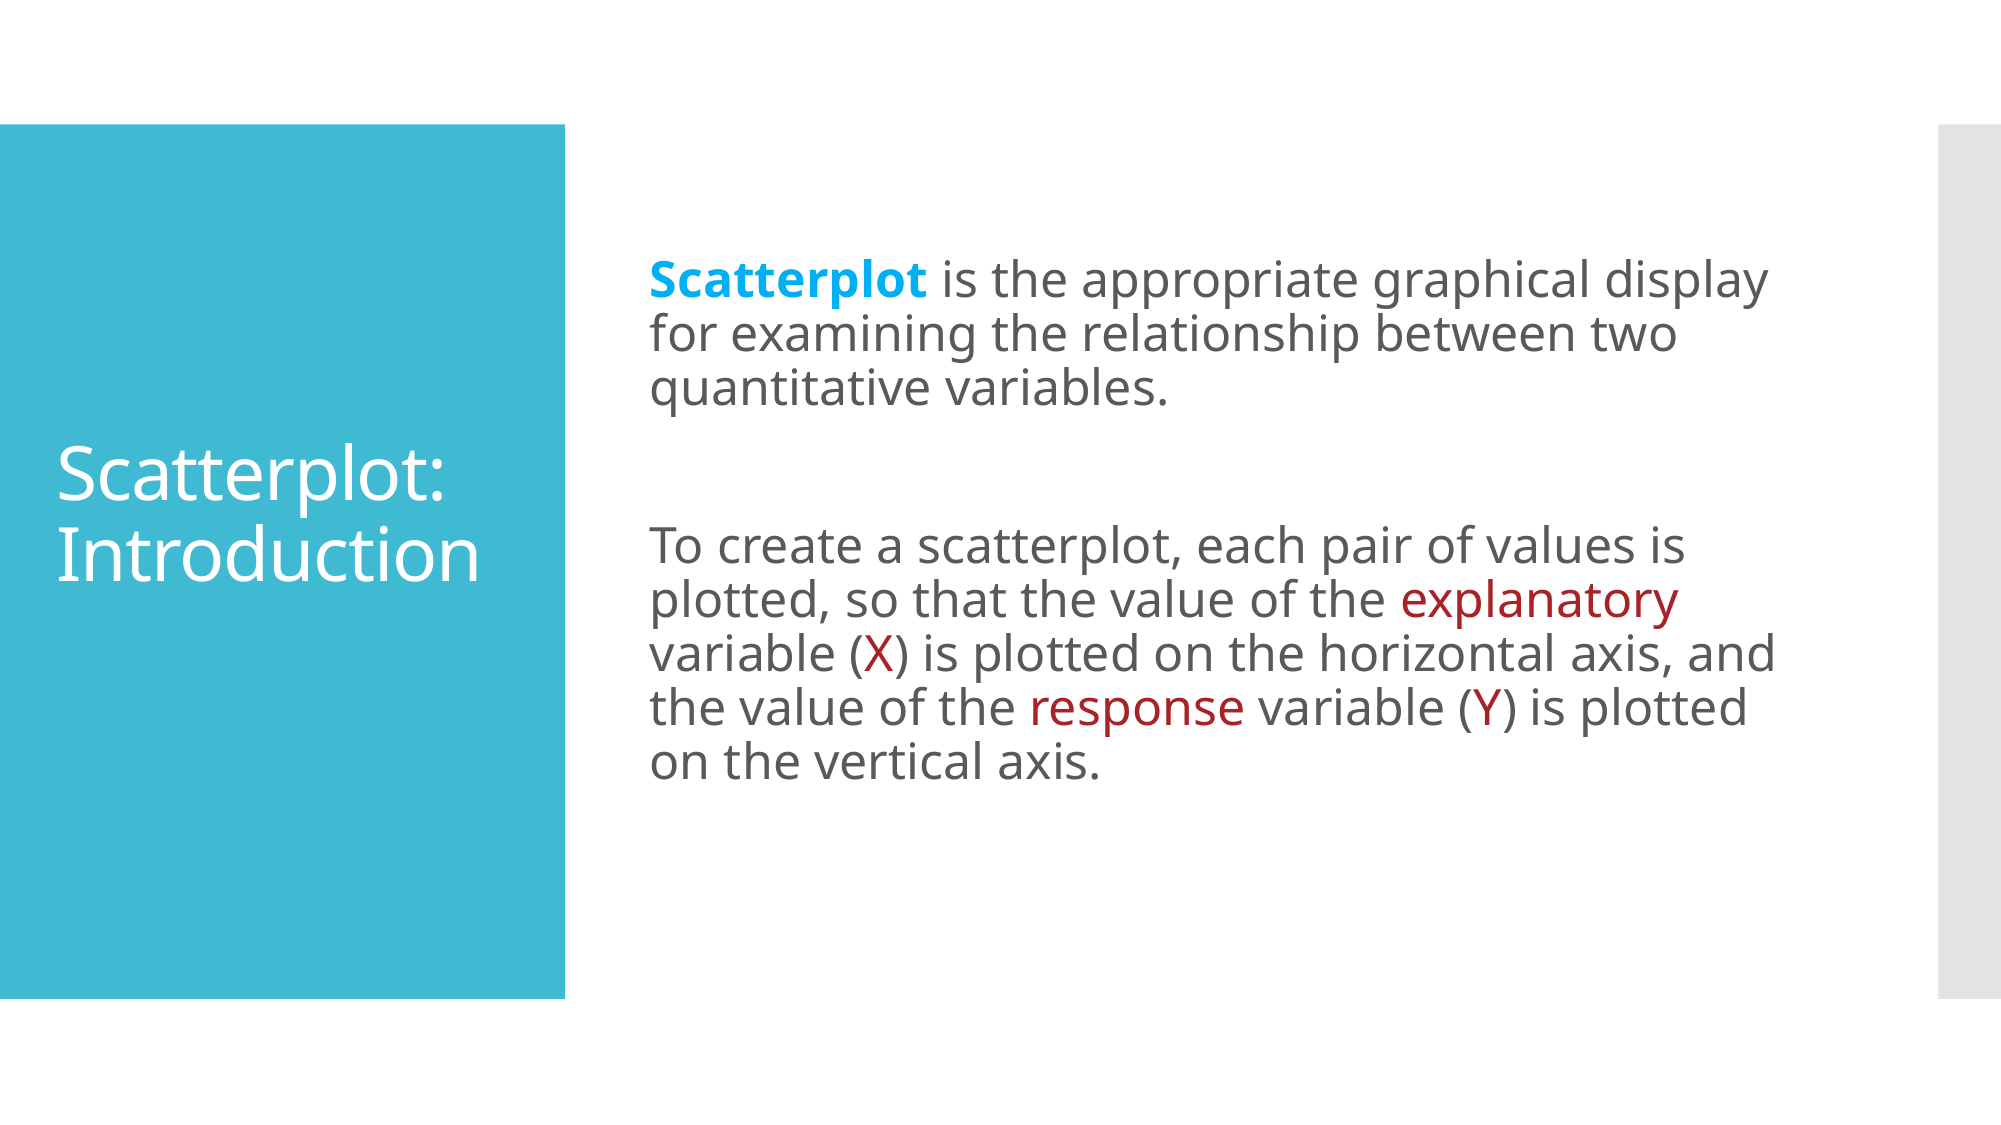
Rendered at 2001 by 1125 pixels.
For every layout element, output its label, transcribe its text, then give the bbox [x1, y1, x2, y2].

title Scatterplot: Introduction [41, 184, 525, 940]
list Scatterplot is the appropriate graphical display for examining the relationship between two quantitative variables. To create a scatterplot, each pair of values is plotted, so that the value of the explanatory variable (X) is plotted on the horizontal axis, and the value of the response variable (Y) is plotted on the vertical axis. [634, 141, 1835, 982]
